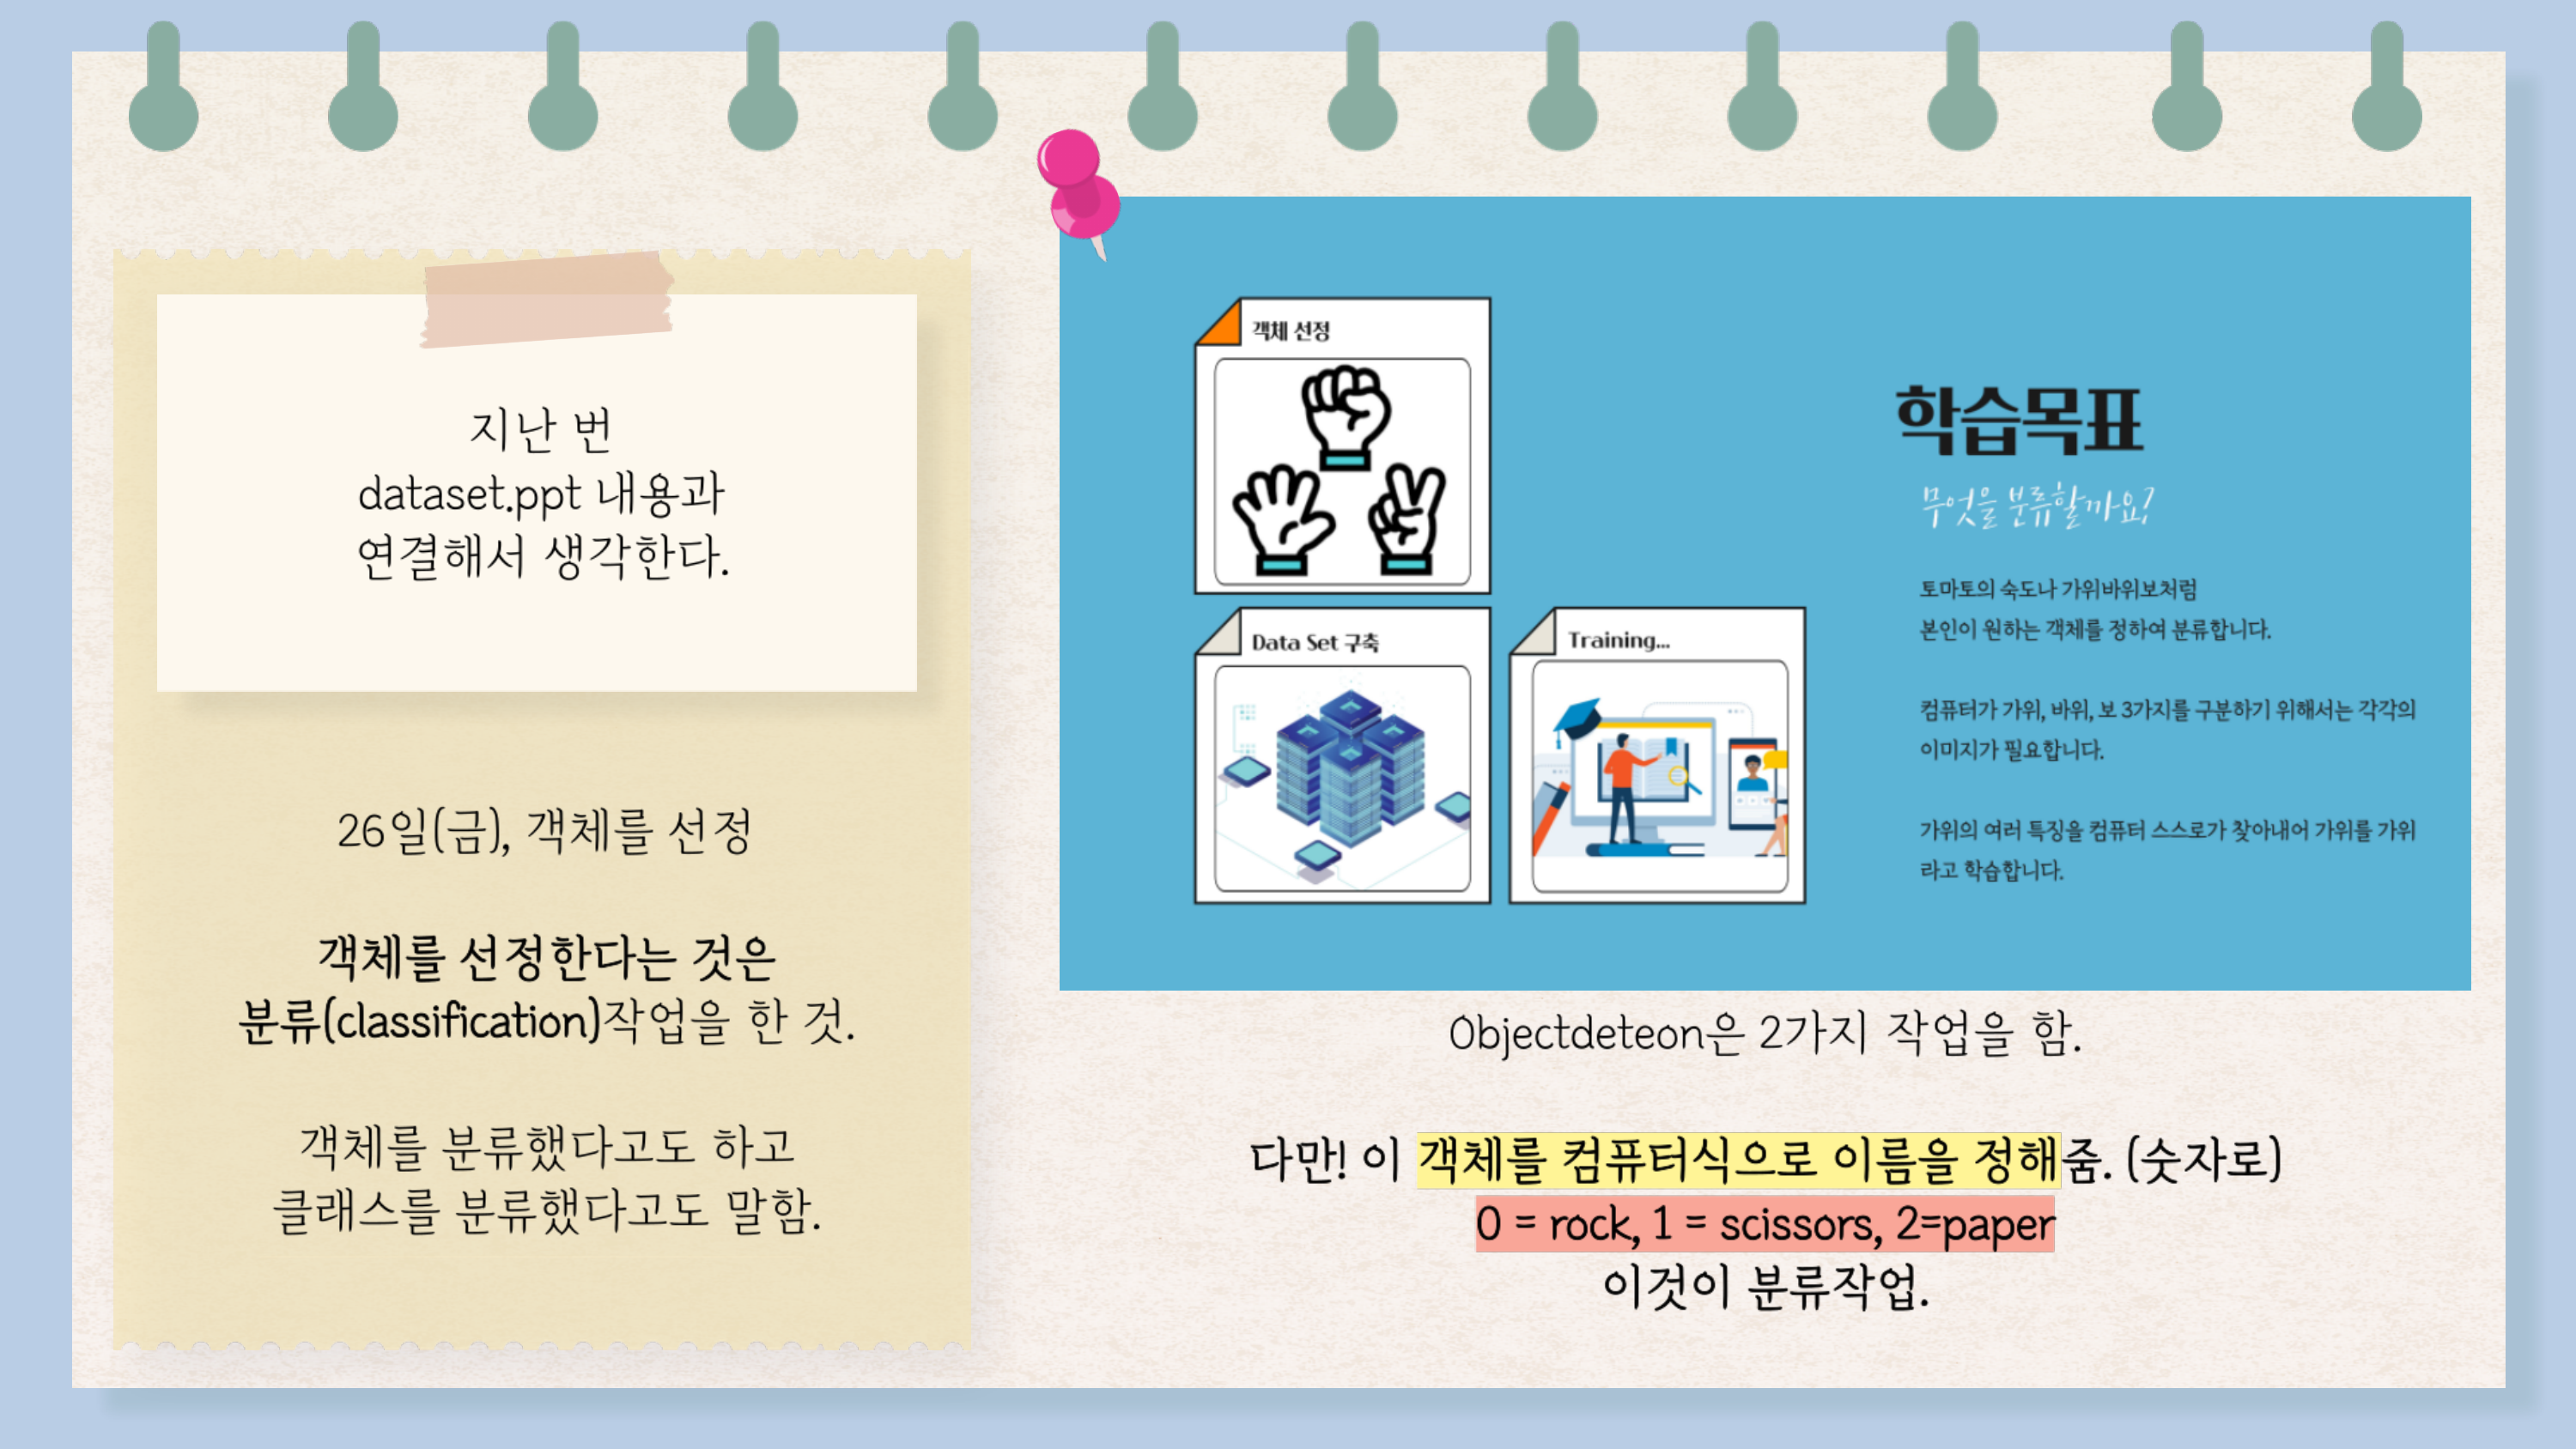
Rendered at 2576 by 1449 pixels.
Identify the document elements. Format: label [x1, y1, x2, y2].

text_box [113, 248, 971, 1350]
text_box [128, 21, 2422, 153]
text_box [157, 294, 917, 693]
text_box [1060, 197, 2471, 991]
text_box [1047, 127, 1118, 267]
text_box [72, 52, 2506, 1389]
text_box [416, 258, 677, 341]
picture [0, 0, 2576, 1449]
